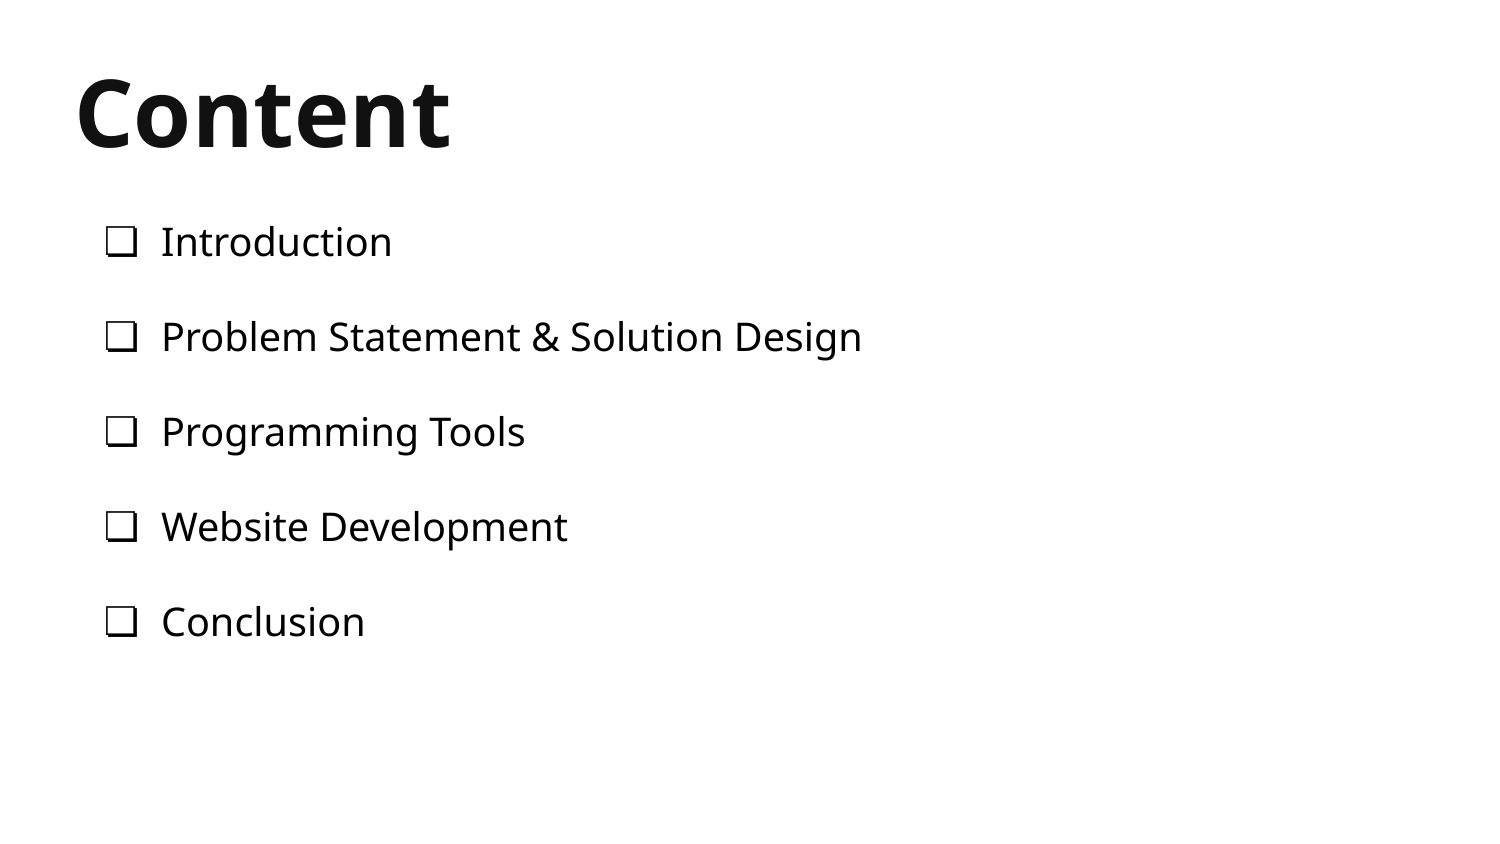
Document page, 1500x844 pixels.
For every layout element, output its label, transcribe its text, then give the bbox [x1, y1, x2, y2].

subtitle Introduction Problem Statement & Solution Design Programming Tools Website Development Conclusion [71, 201, 1435, 844]
title Content [59, 46, 758, 174]
